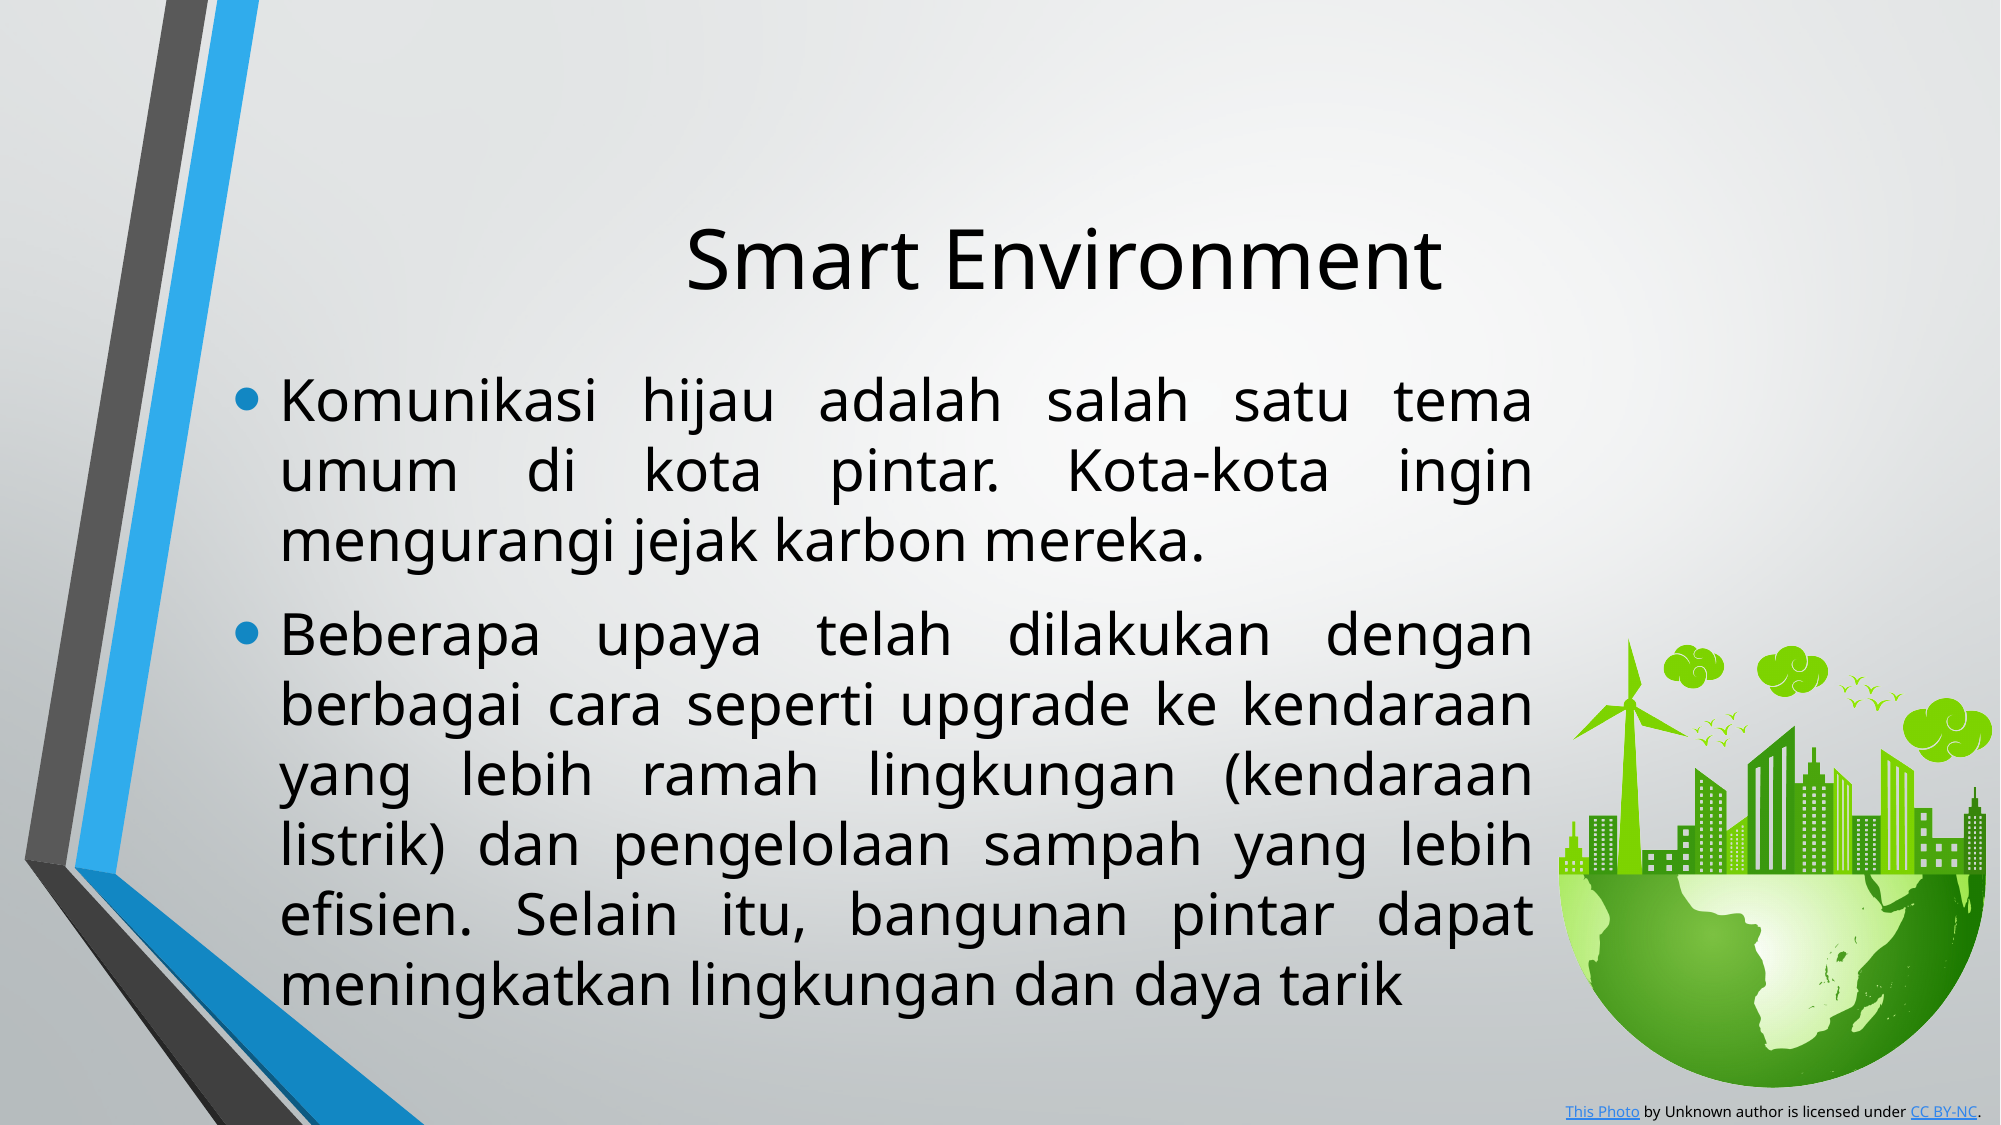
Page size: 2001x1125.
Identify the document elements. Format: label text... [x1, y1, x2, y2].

picture [1550, 628, 2000, 1095]
list Komunikasi hijau adalah salah satu tema umum di kota pintar. Kota-kota ingin mengurangi jejak karbon mereka. Beberapa upaya telah dilakukan dengan berbagai cara seperti upgrade ke kendaraan yang lebih ramah lingkungan (kendaraan listrik) dan pengelolaan sampah yang lebih efisien. Selain itu, bangunan pintar dapat meningkatkan lingkungan dan daya tarik [217, 336, 1550, 1045]
text_box This Photo by Unknown author is licensed under CC BY-NC. [1550, 1095, 2000, 1125]
title Smart Environment [243, 112, 1887, 400]
